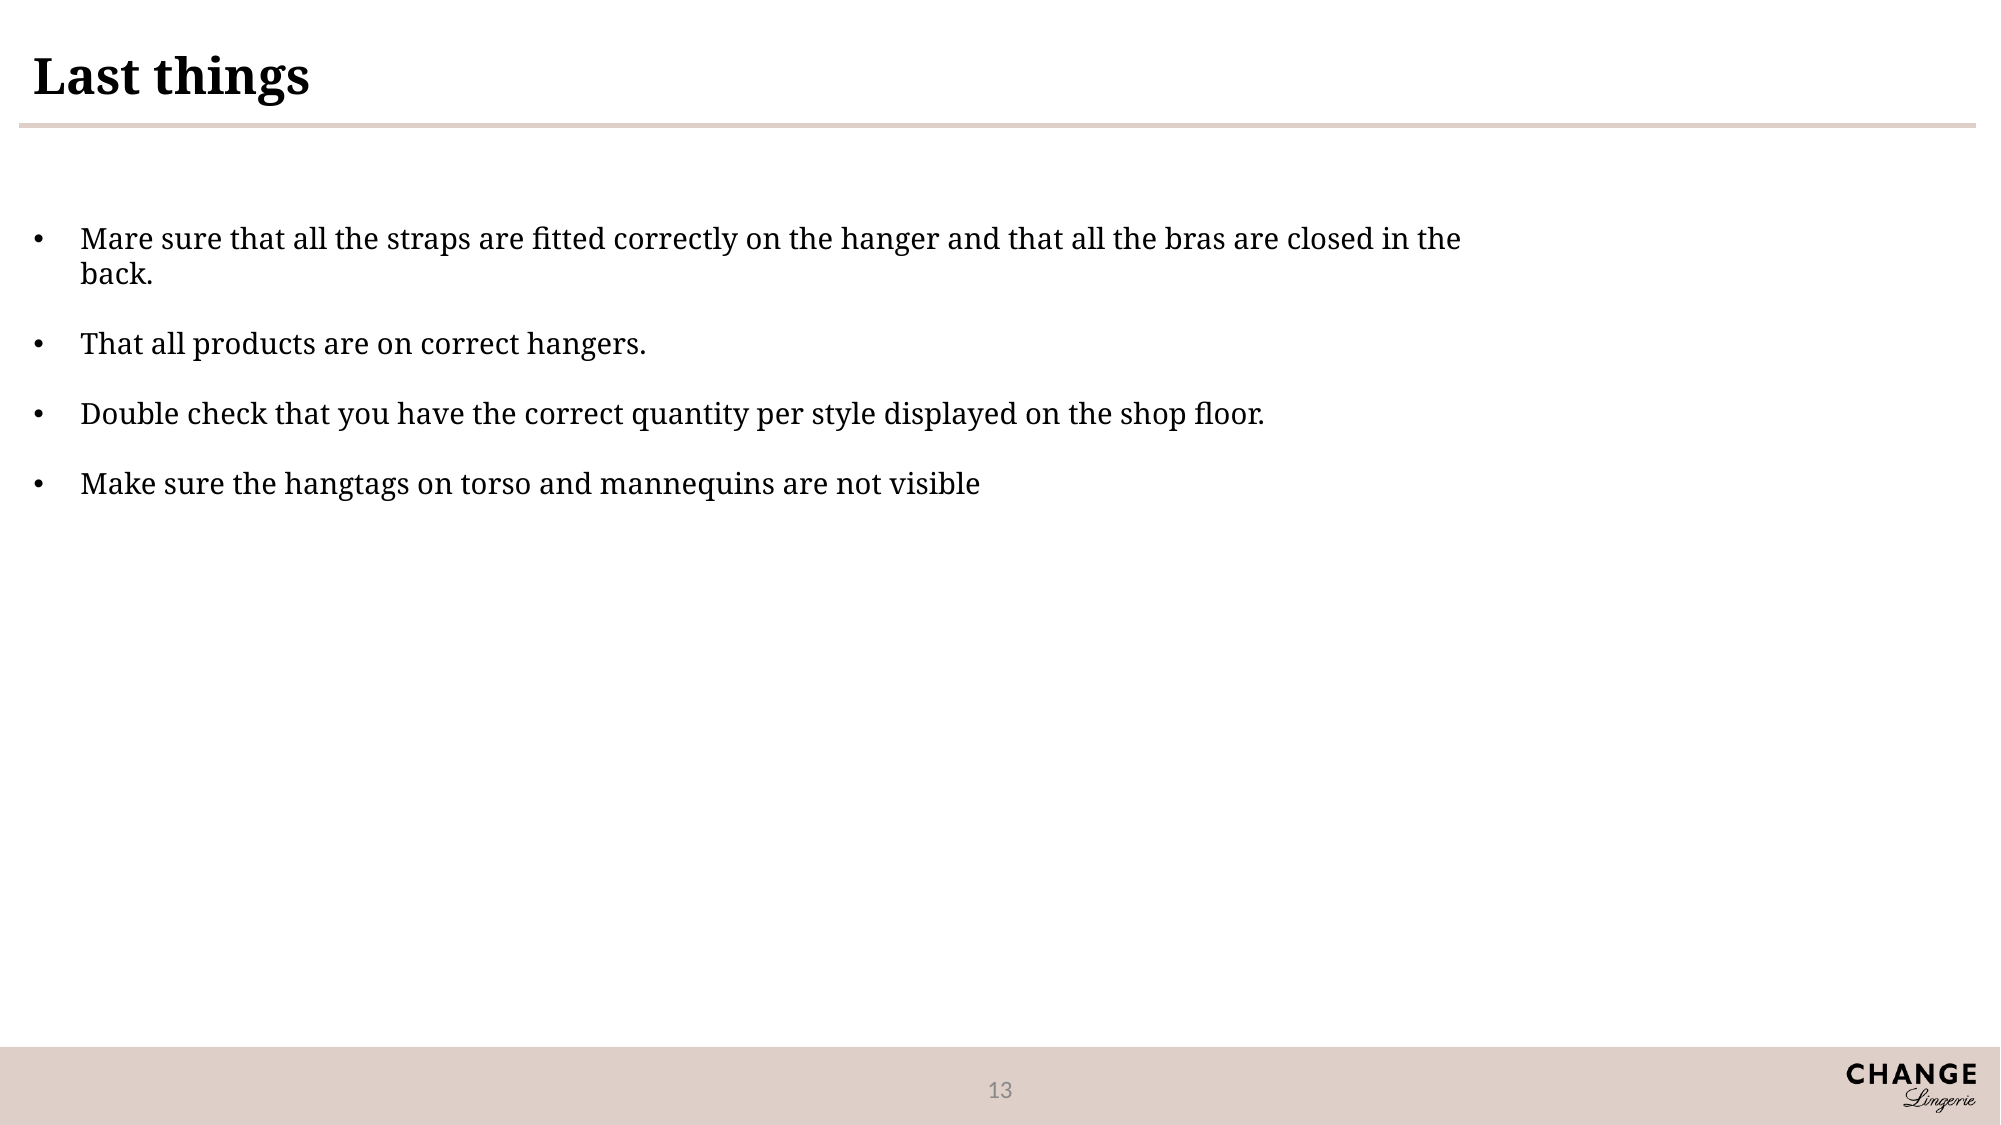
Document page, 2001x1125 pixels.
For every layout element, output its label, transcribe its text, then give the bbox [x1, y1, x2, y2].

text_box 13 [344, 1046, 1656, 1125]
text_box Mare sure that all the straps are fitted correctly on the hanger and that all the bras are closed in the back. That all products are on correct hangers. Double check that you have the correct quantity per style displayed on the shop floor. Make sure the hangtags on torso and mannequins are not visible [18, 178, 1498, 613]
picture [1846, 1063, 1976, 1113]
text_box Last things [18, 36, 1976, 112]
text_box [0, 1046, 344, 1125]
text_box [1656, 1046, 2000, 1125]
